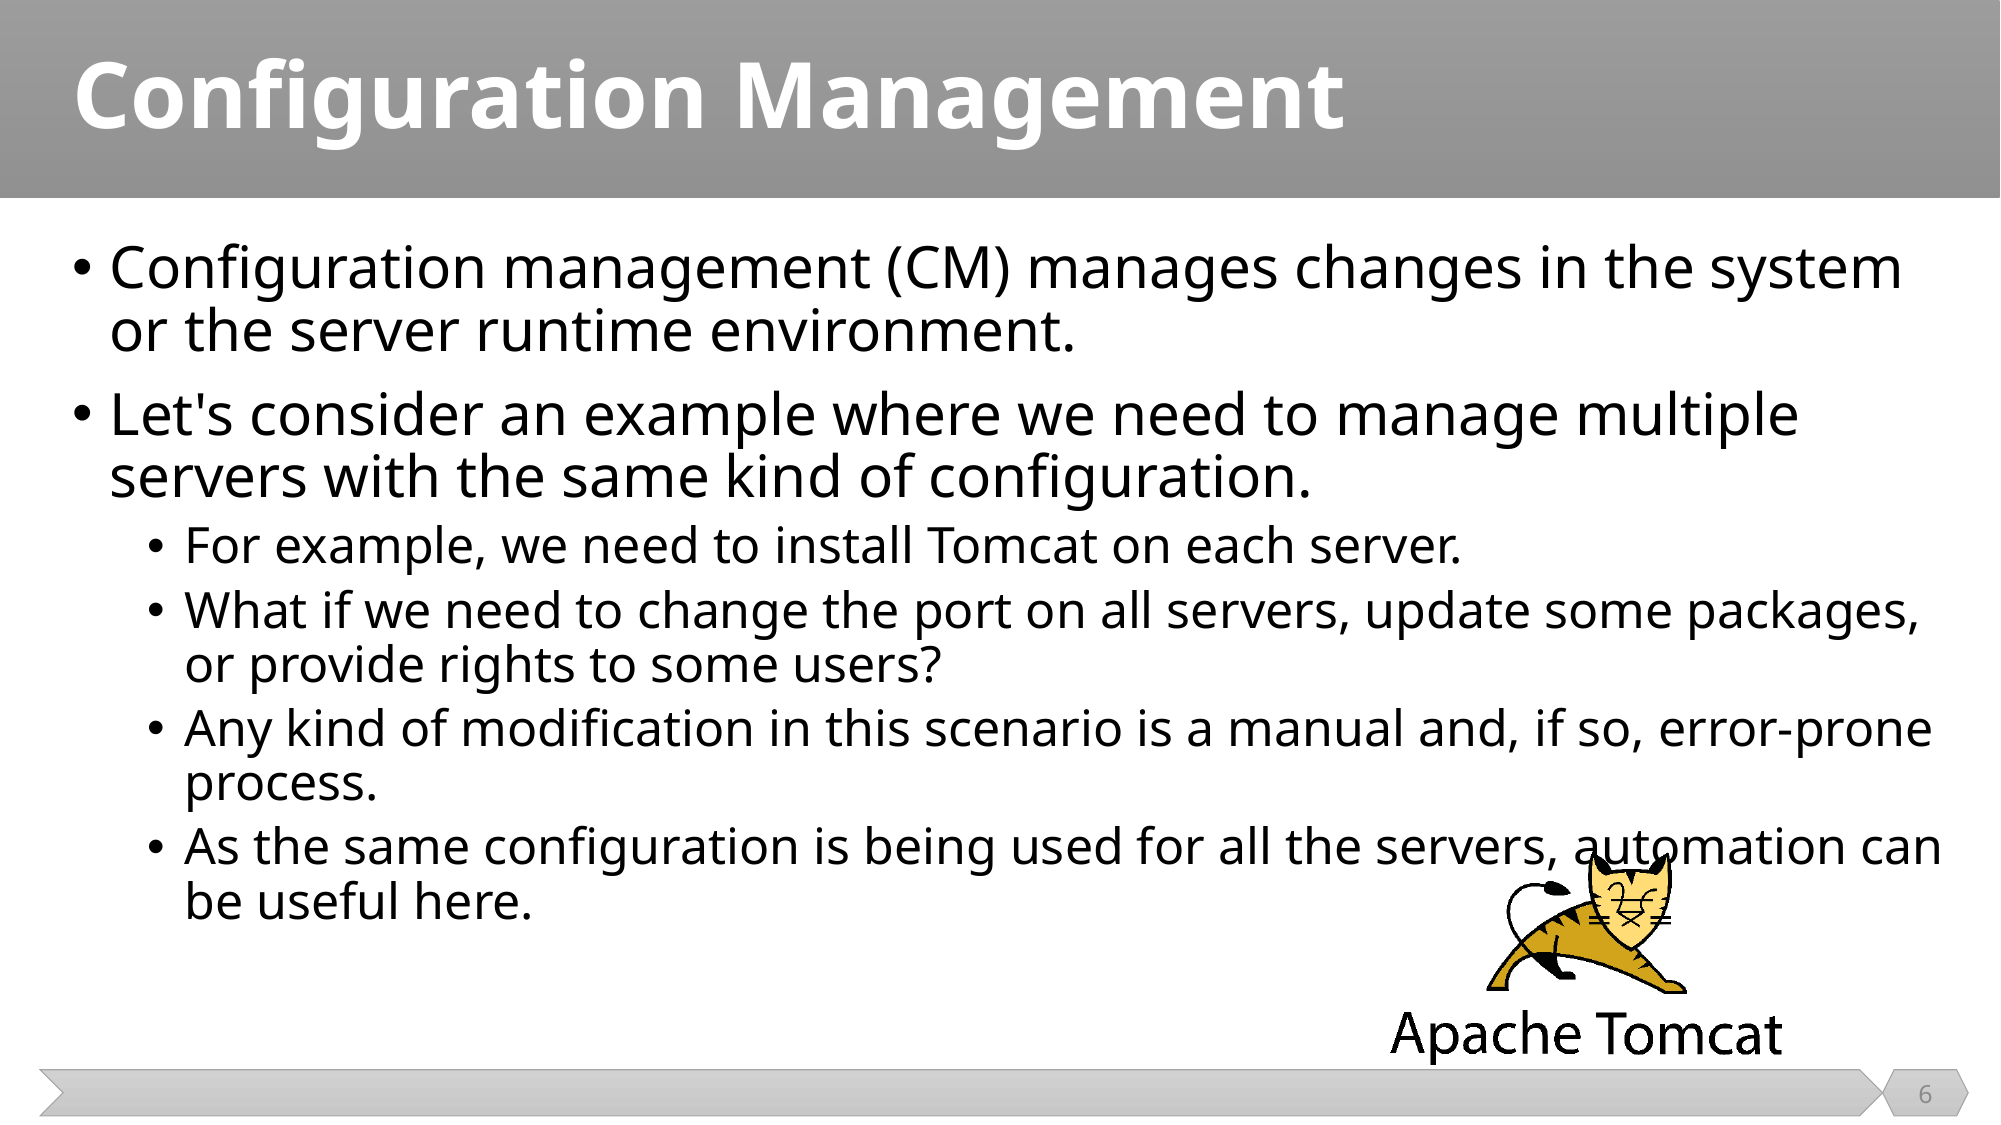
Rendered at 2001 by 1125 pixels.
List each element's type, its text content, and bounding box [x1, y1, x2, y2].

picture [1390, 852, 1782, 1065]
list Configuration management (CM) manages changes in the system or the server runtime environment. Let's consider an example where we need to manage multiple servers with the same kind of configuration. For example, we need to install Tomcat on each server. What if we need to change the port on all servers, update some packages, or provide rights to some users? Any kind of modification in this scenario is a manual and, if so, error-prone process. As the same configuration is being used for all the servers, automation can be useful here. [56, 230, 1969, 1010]
slide_number 6 [1882, 1065, 1969, 1125]
title Configuration Management [56, 0, 1969, 199]
